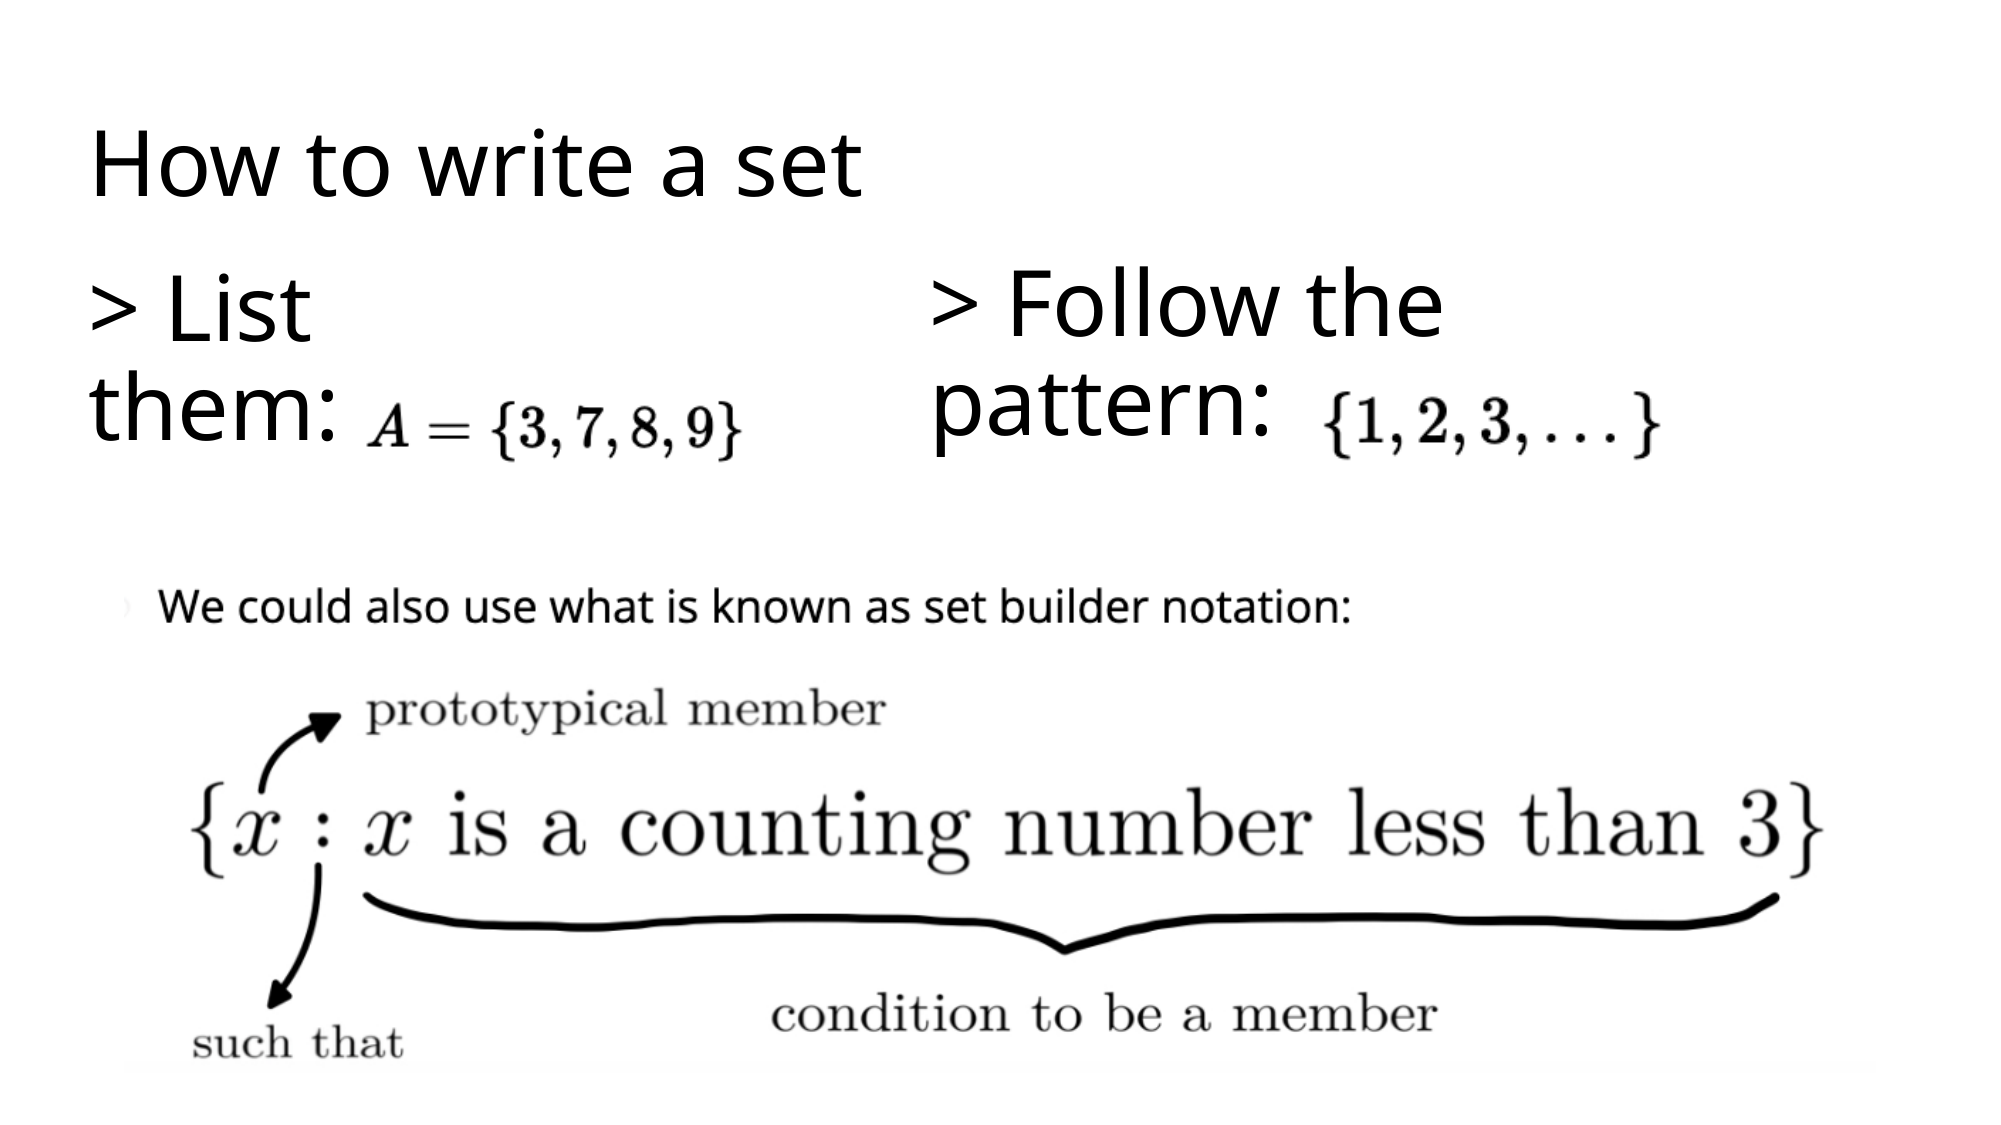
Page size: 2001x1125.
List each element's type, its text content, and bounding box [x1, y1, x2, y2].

picture [330, 366, 789, 511]
picture [123, 541, 1876, 1074]
text_box How to write a set [68, 97, 1932, 223]
text_box > Follow the pattern: [909, 237, 1737, 363]
text_box > List them: [68, 241, 595, 368]
picture [1279, 362, 1700, 507]
